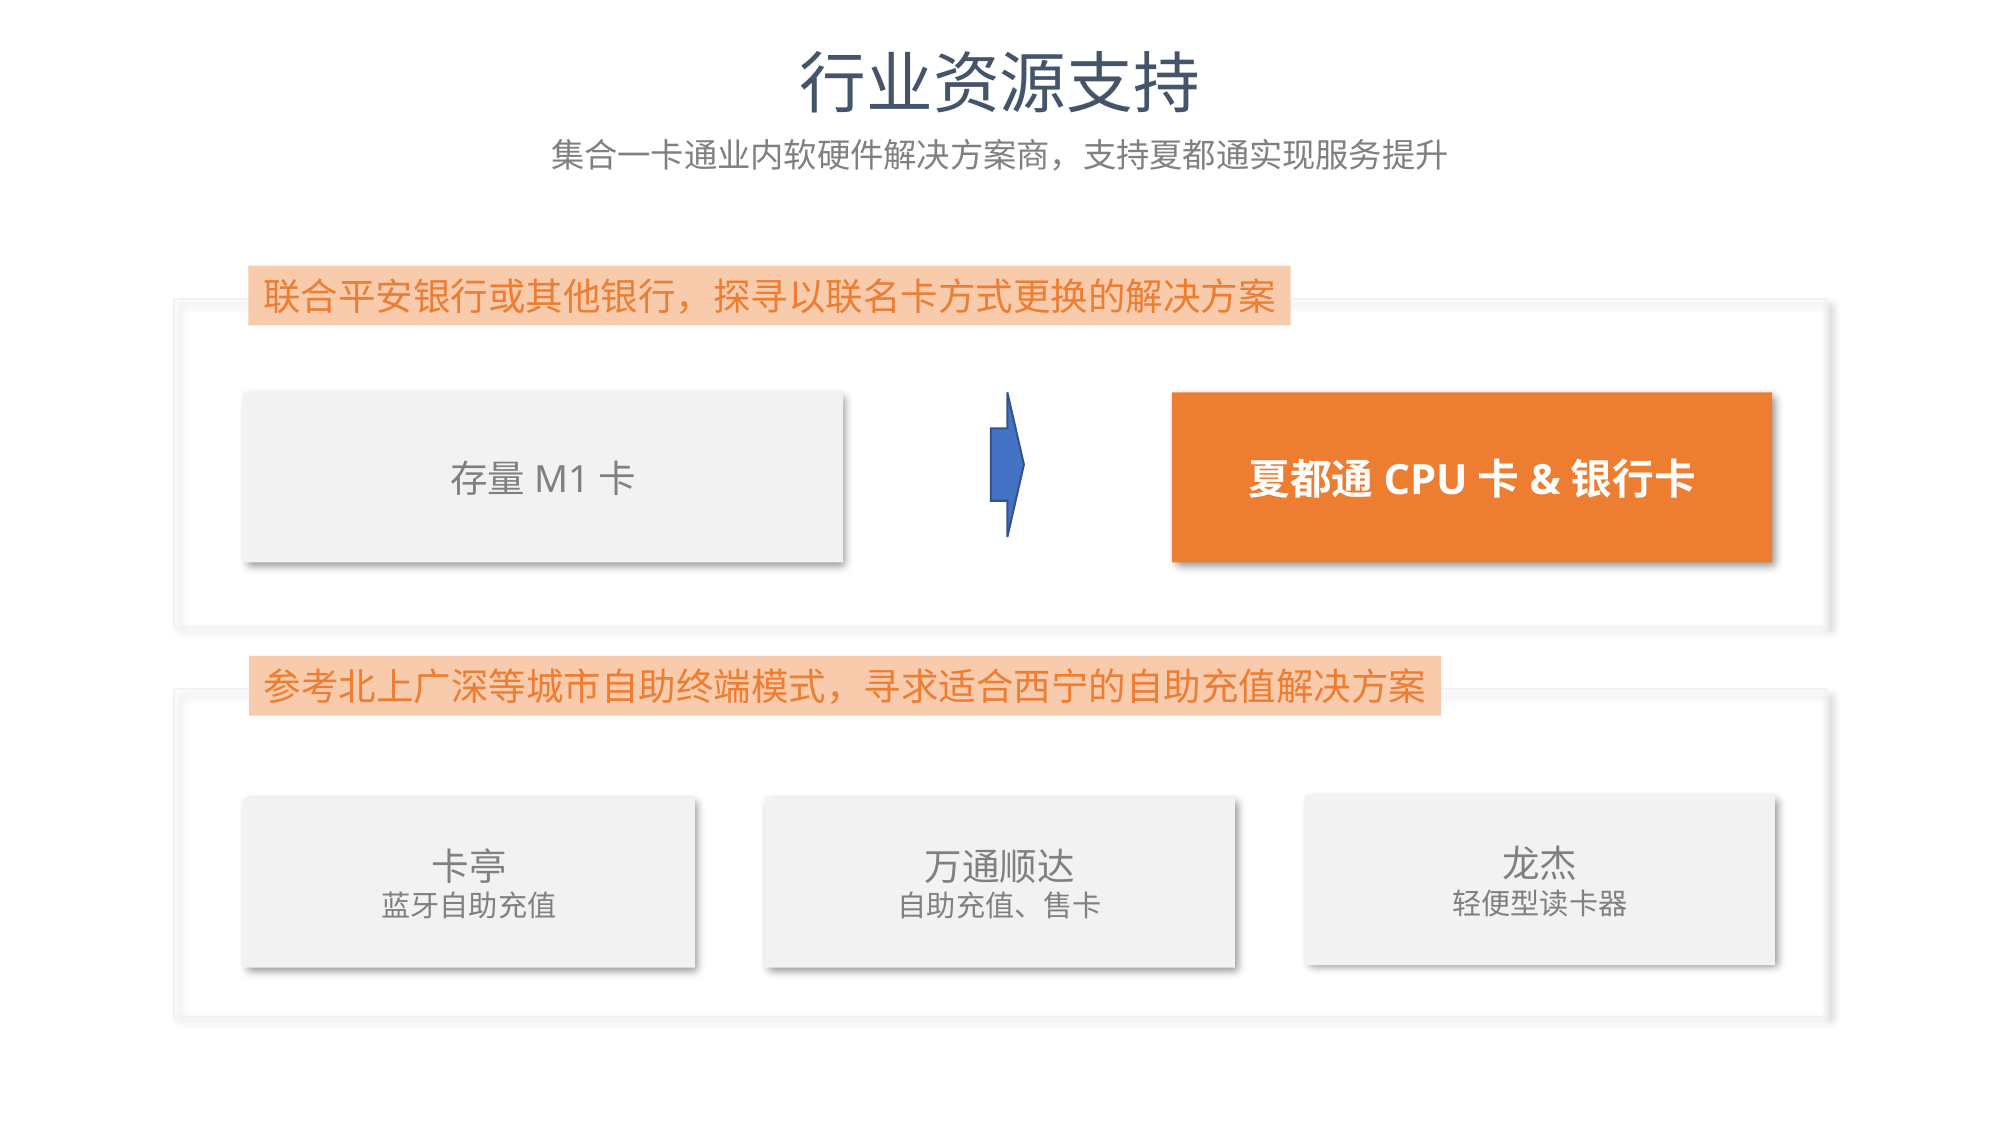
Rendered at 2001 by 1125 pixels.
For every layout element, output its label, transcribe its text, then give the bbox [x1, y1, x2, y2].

text_box [173, 688, 1827, 1018]
text_box [173, 298, 1827, 628]
text_box 卡亭 蓝牙自助充值 [243, 797, 695, 968]
list 集合一卡通业内软硬件解决方案商，支持夏都通实现服务提升 [196, 131, 1804, 183]
text_box 存量M1卡 [243, 392, 844, 563]
text_box 联合平安银行或其他银行，探寻以联名卡方式更换的解决方案 [248, 265, 1291, 326]
text_box [989, 392, 1025, 538]
list 行业资源支持 [196, 43, 1804, 129]
text_box 夏都通CPU卡&银行卡 [1172, 392, 1773, 563]
text_box 参考北上广深等城市自助终端模式，寻求适合西宁的自助充值解决方案 [249, 655, 1442, 716]
text_box 万通顺达 自助充值、售卡 [764, 797, 1235, 968]
text_box 龙杰 轻便型读卡器 [1305, 795, 1775, 966]
